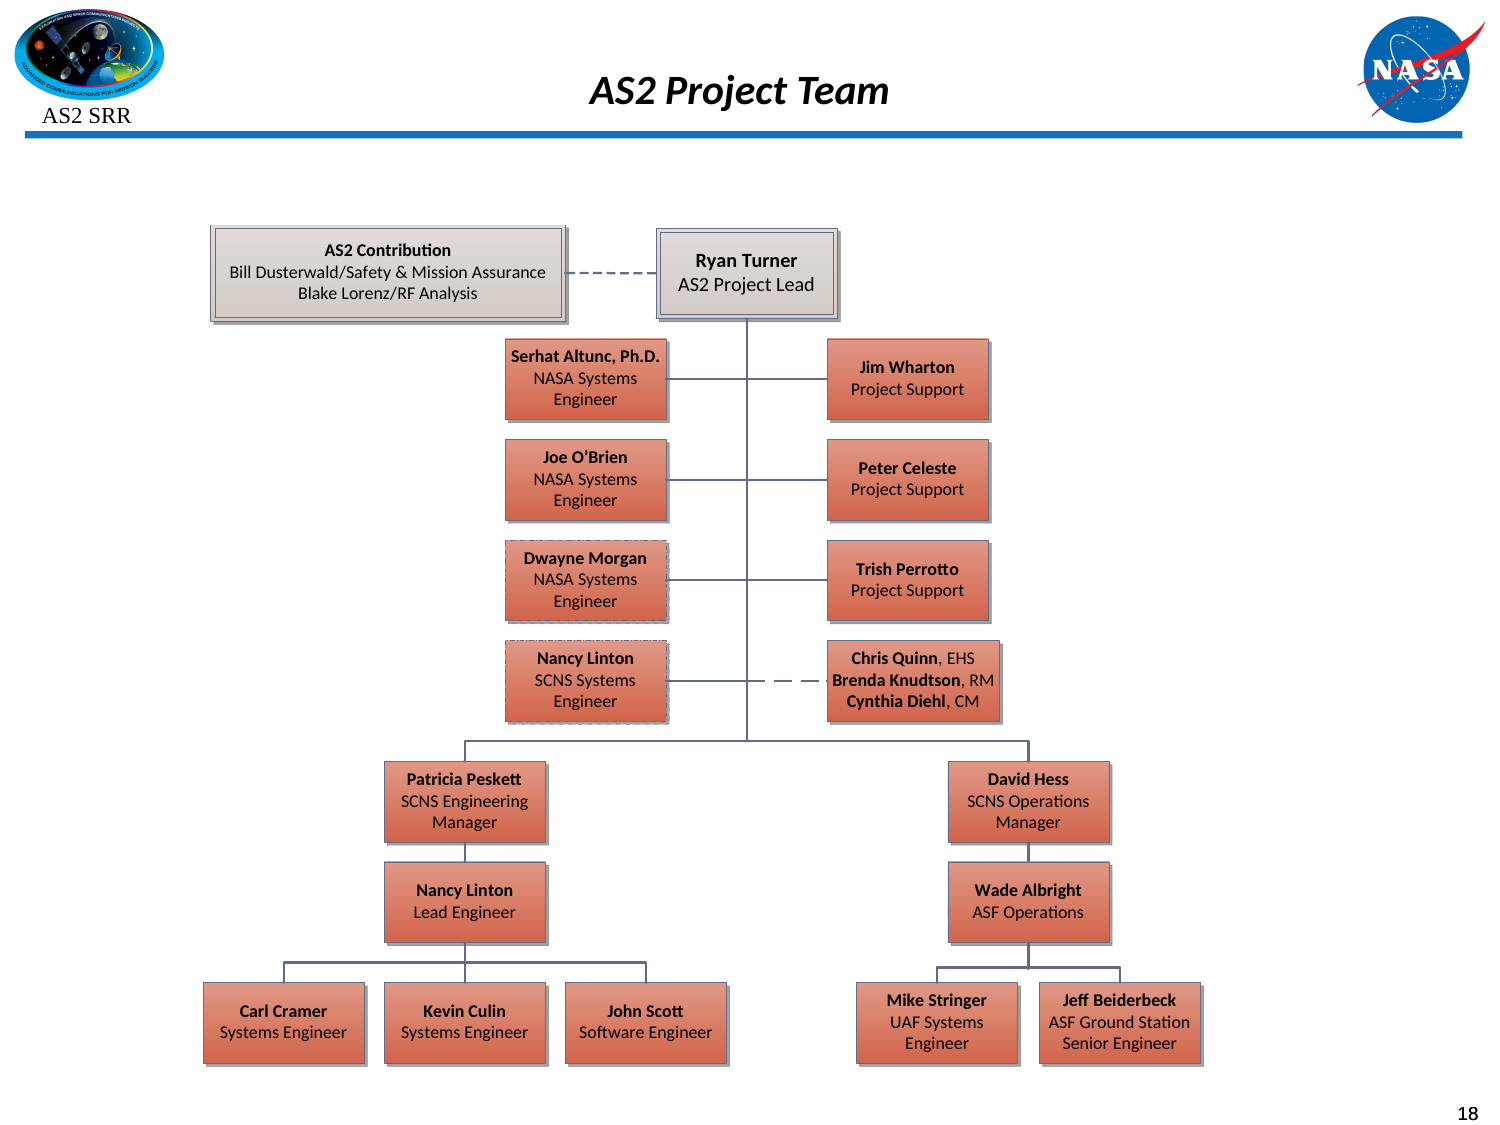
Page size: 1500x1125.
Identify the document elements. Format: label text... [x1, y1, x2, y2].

picture [1340, 3, 1500, 137]
picture [0, 4, 174, 106]
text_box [199, 224, 1207, 1091]
title AS2 Project Team [199, 19, 1281, 121]
